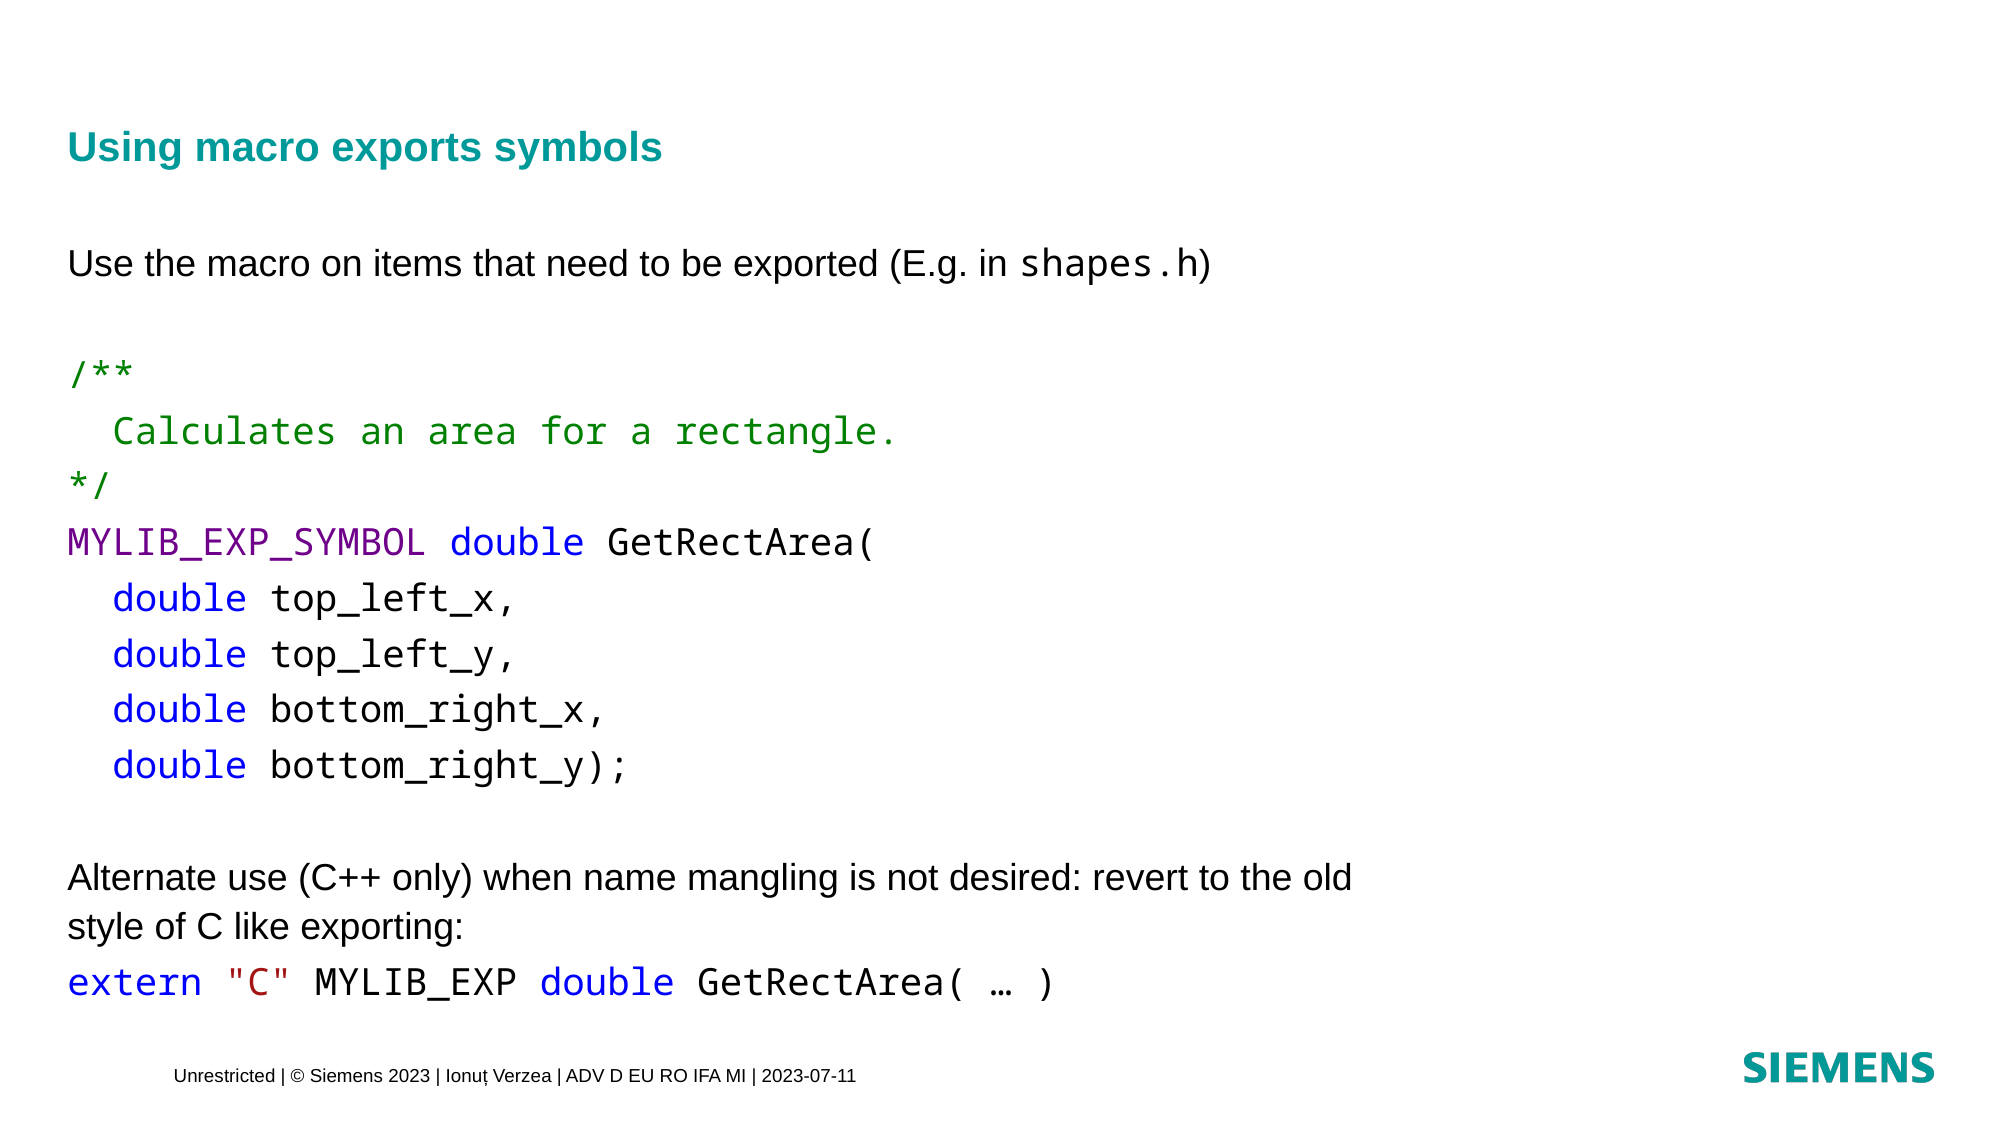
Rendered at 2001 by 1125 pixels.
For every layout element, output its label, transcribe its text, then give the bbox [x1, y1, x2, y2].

footer Unrestricted | © Siemens 2023 | Ionuț Verzea | ADV D EU RO IFA MI | 2023-07-11 [173, 1035, 1686, 1125]
picture [1744, 1052, 1934, 1083]
list Use the macro on items that need to be exported (E.g. in shapes.h) /** Calculates an area for a rectangle. */ MYLIB_EXP_SYMBOL double GetRectArea( double top_left_x, double top_left_y, double bottom_right_x, double bottom_right_y); Alternate use (C++ only) when name mangling is not desired: revert to the old style of C like exporting: extern "C" MYLIB_EXP double GetRectArea( … ) [67, 234, 1414, 1015]
title Using macro exports symbols [67, 78, 1686, 173]
